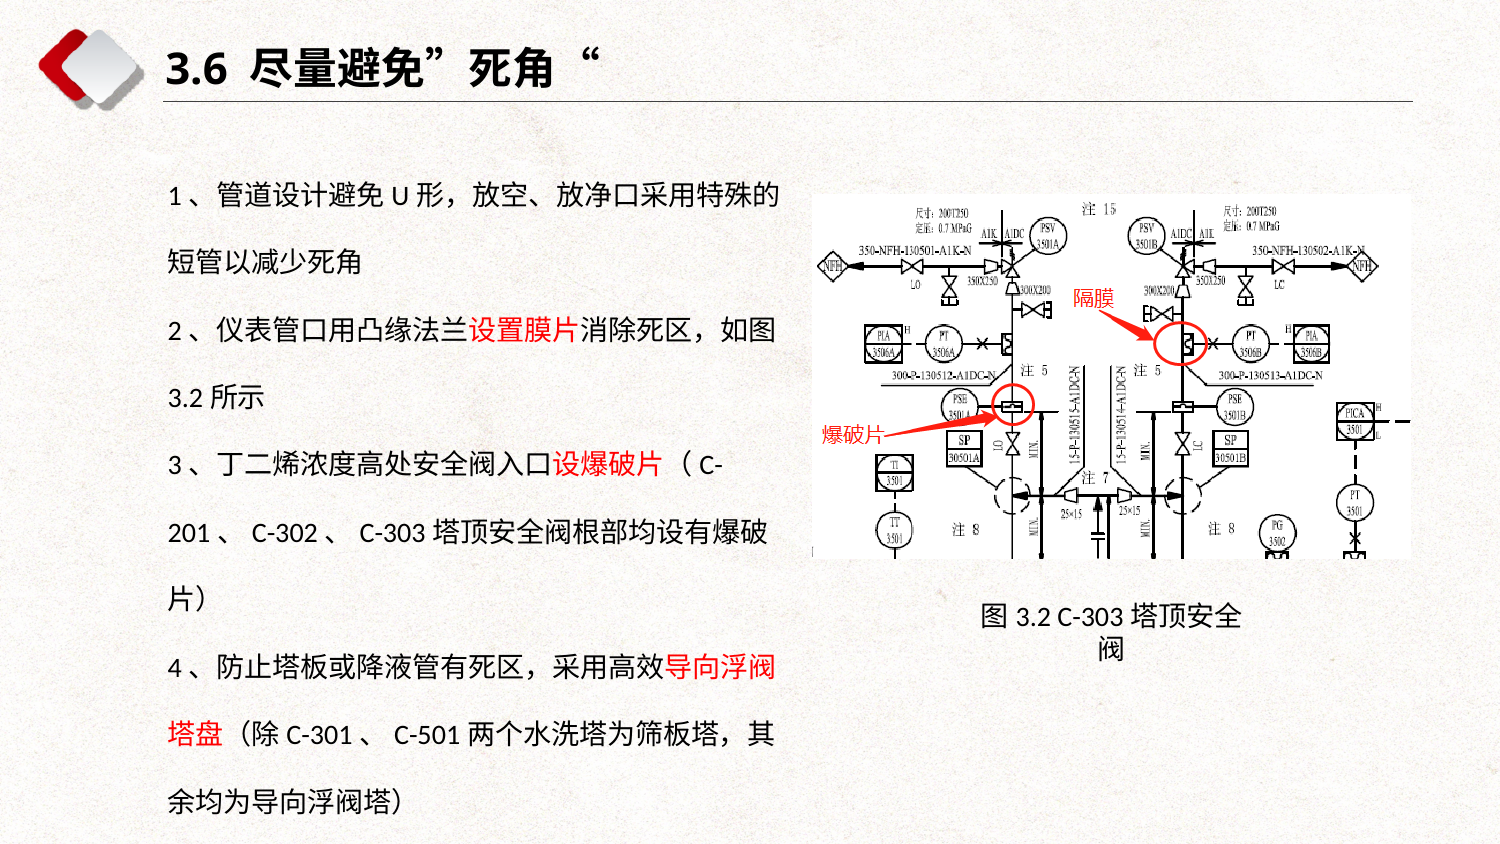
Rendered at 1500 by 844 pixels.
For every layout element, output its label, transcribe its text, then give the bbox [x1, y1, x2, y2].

picture [0, 0, 1500, 844]
text_box 3.6 尽量避免”死角“ [150, 33, 615, 102]
text_box 图3.2 C-303塔顶安全阀 [955, 590, 1268, 673]
text_box 1、管道设计避免U形，放空、放净口采用特殊的短管以减少死角 2、仪表管口用凸缘法兰设置膜片消除死区，如图3.2所示 3、丁二烯浓度高处安全阀入口设爆破片（C-201、C-302、C-303塔顶安全阀根部均设有爆破片） 4、防止塔板或降液管有死区，采用高效导向浮阀塔盘（除C-301、C-501两个水洗塔为筛板塔，其余均为导向浮阀塔） [152, 136, 813, 826]
